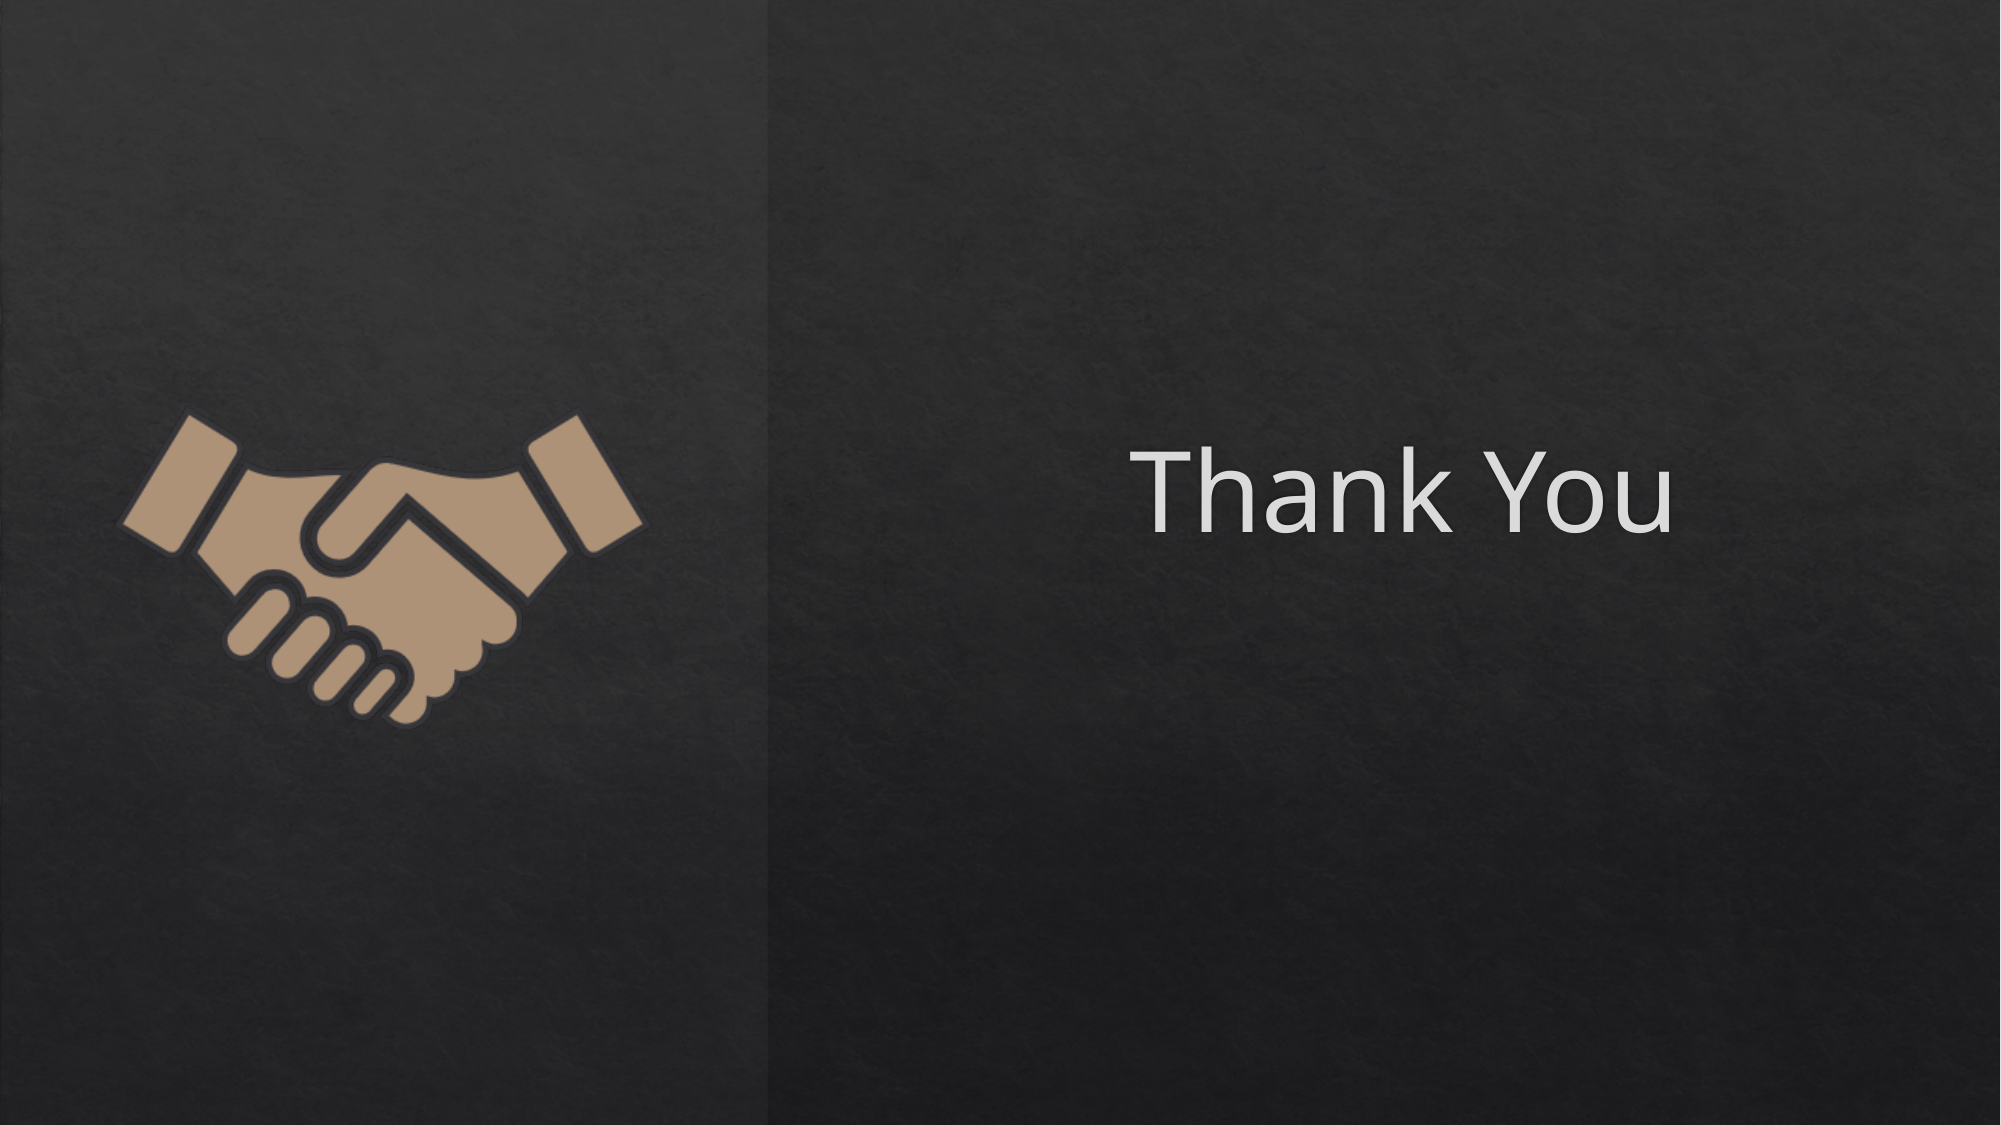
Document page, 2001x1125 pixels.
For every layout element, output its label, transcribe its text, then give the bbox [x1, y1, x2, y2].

title Thank You [958, 174, 1851, 563]
picture [0, 0, 768, 1125]
